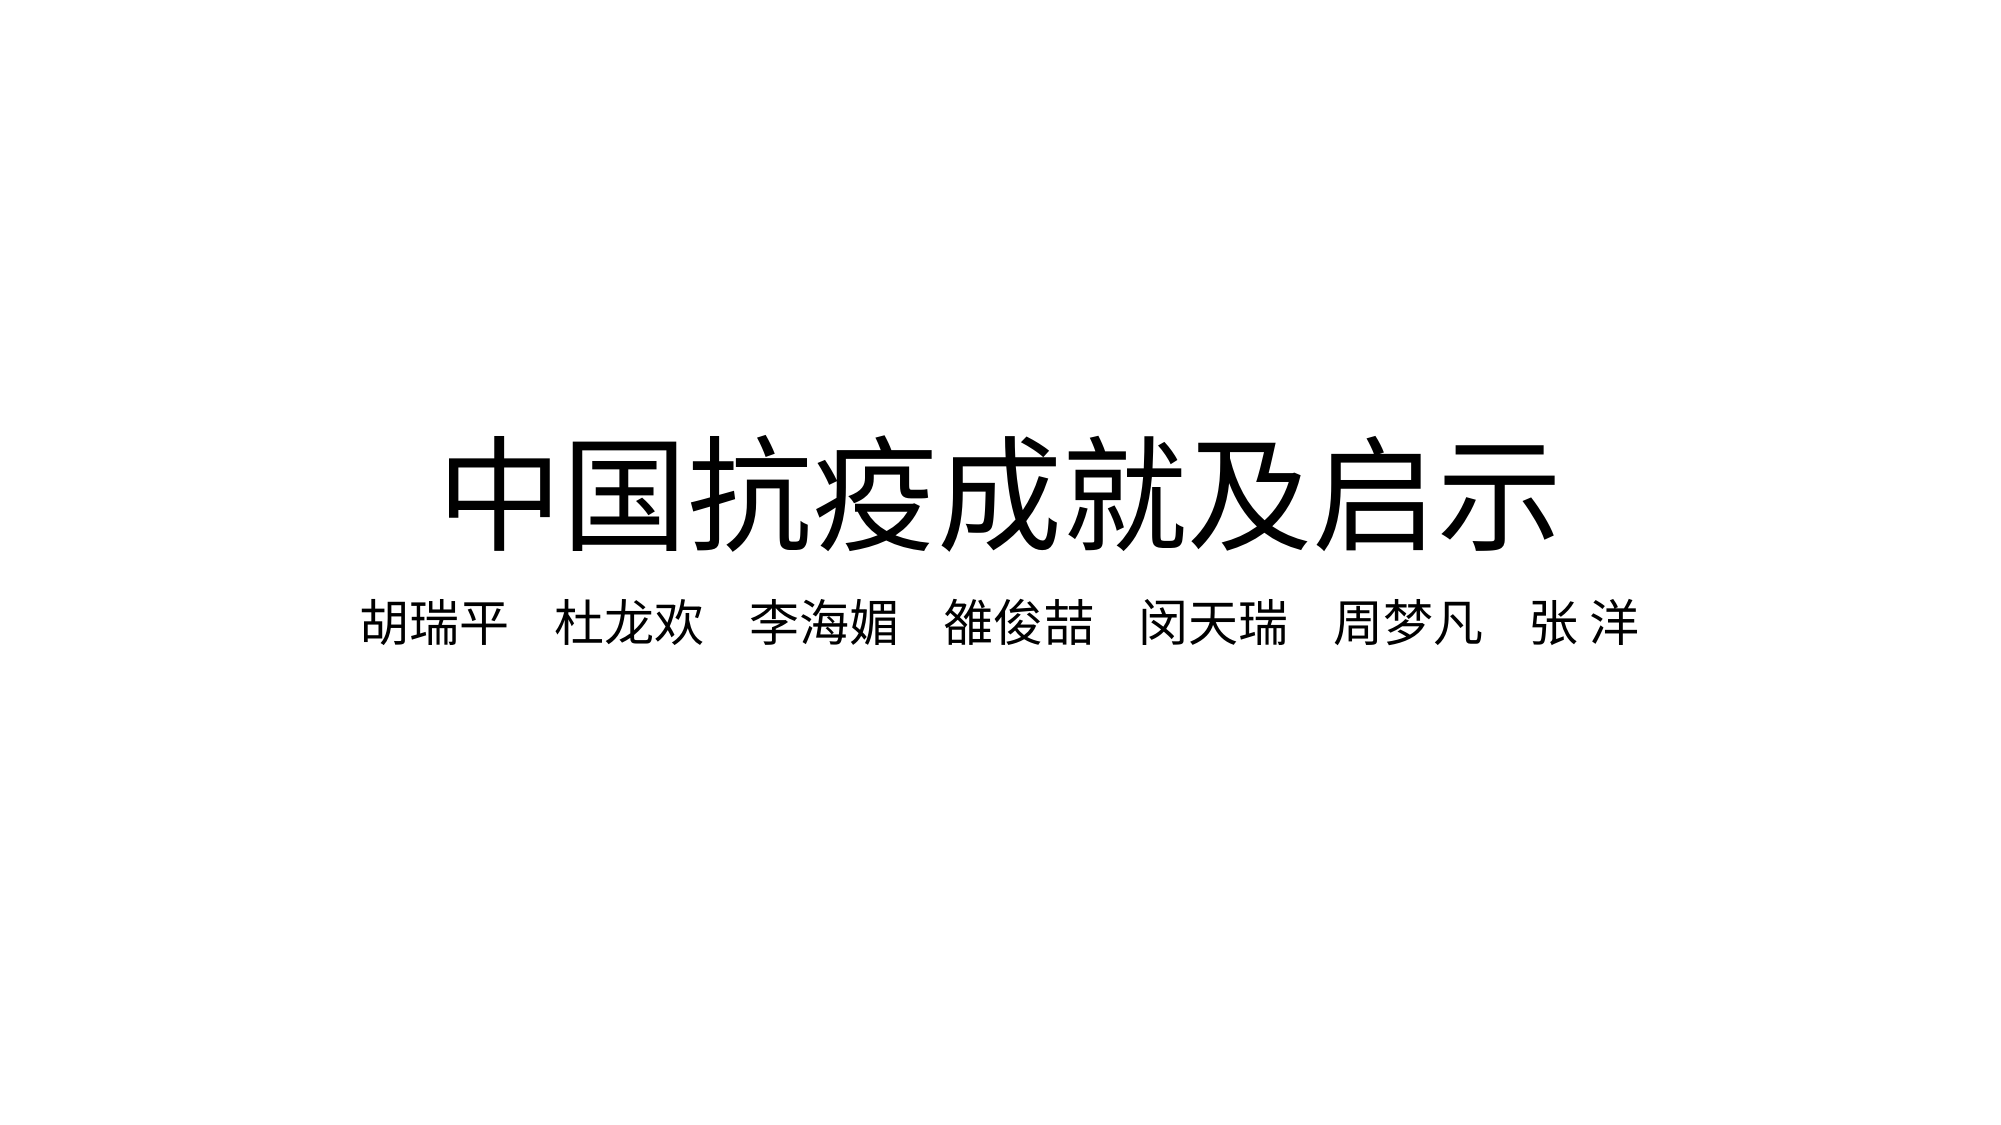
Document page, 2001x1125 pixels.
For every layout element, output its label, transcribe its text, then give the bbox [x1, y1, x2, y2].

title 中国抗疫成就及启示 [249, 184, 1750, 576]
subtitle 胡瑞平 杜龙欢 李海媚 雒俊喆 闵天瑞 周梦凡 张 洋 [249, 590, 1750, 863]
